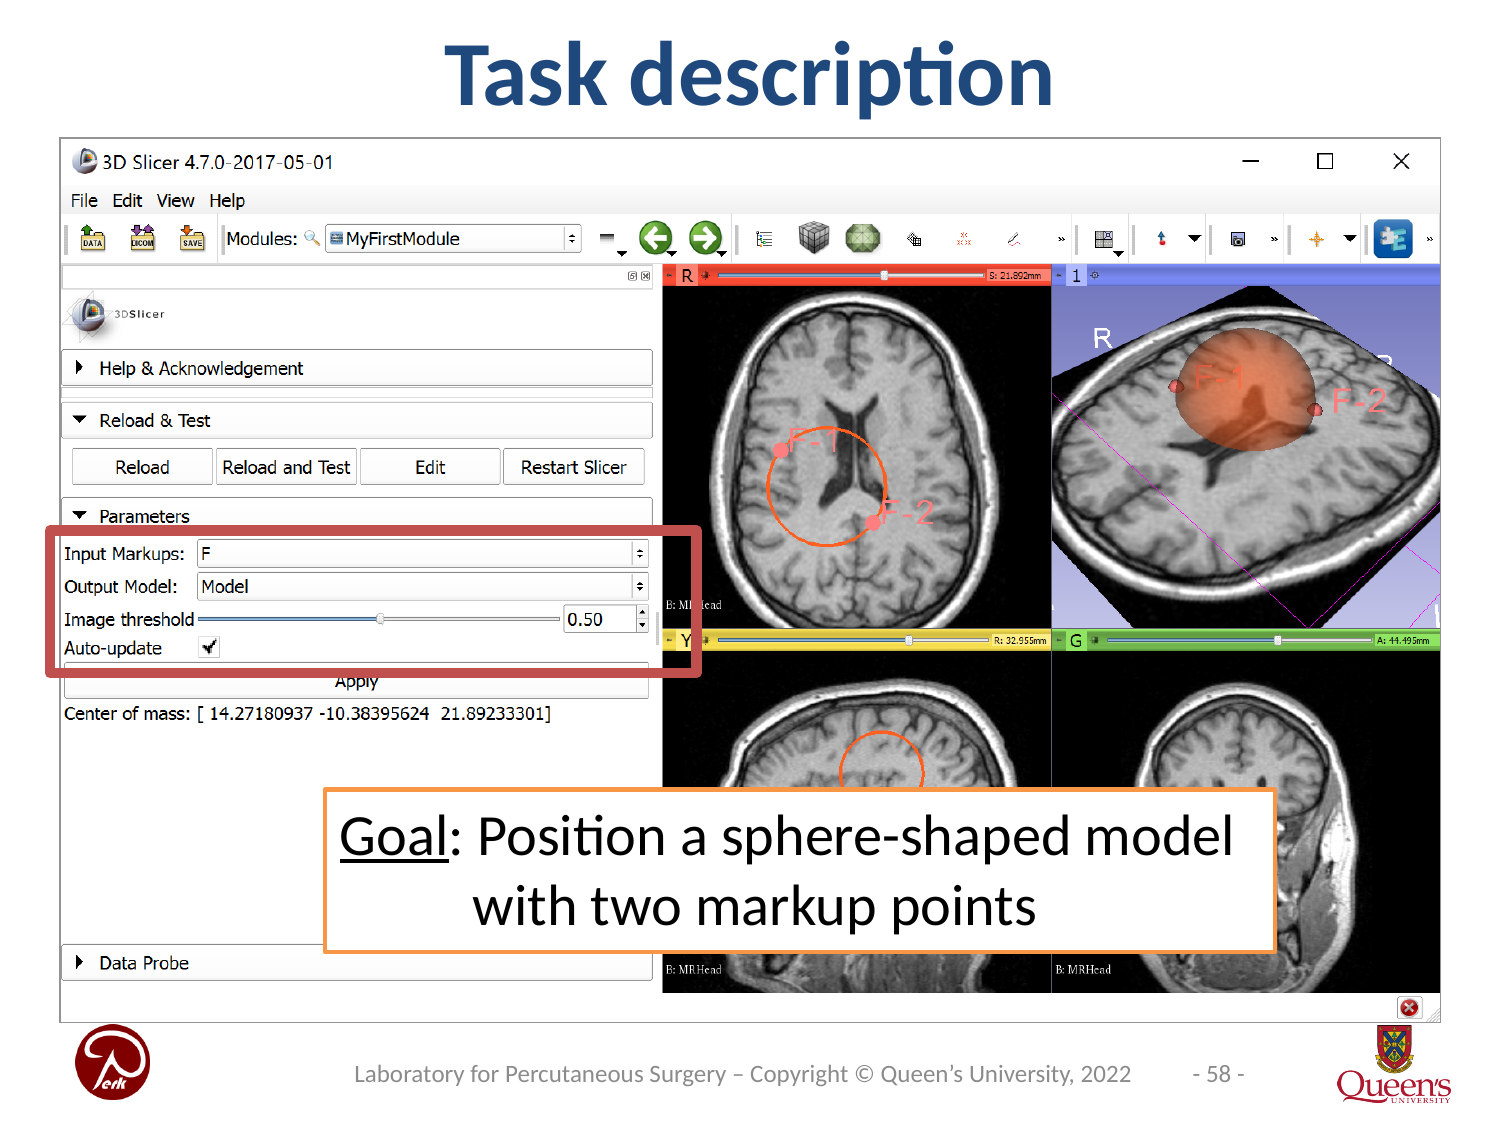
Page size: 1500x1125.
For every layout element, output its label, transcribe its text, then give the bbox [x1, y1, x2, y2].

text_box [48, 528, 54, 675]
picture [59, 137, 1441, 1100]
footer Laboratory for Percutaneous Surgery – Copyright © Queen’s University, 2022 [312, 1042, 1175, 1103]
text_box Task description [74, 0, 1425, 135]
picture [1337, 1025, 1451, 1103]
slide_number - 58 - [1175, 1042, 1263, 1103]
